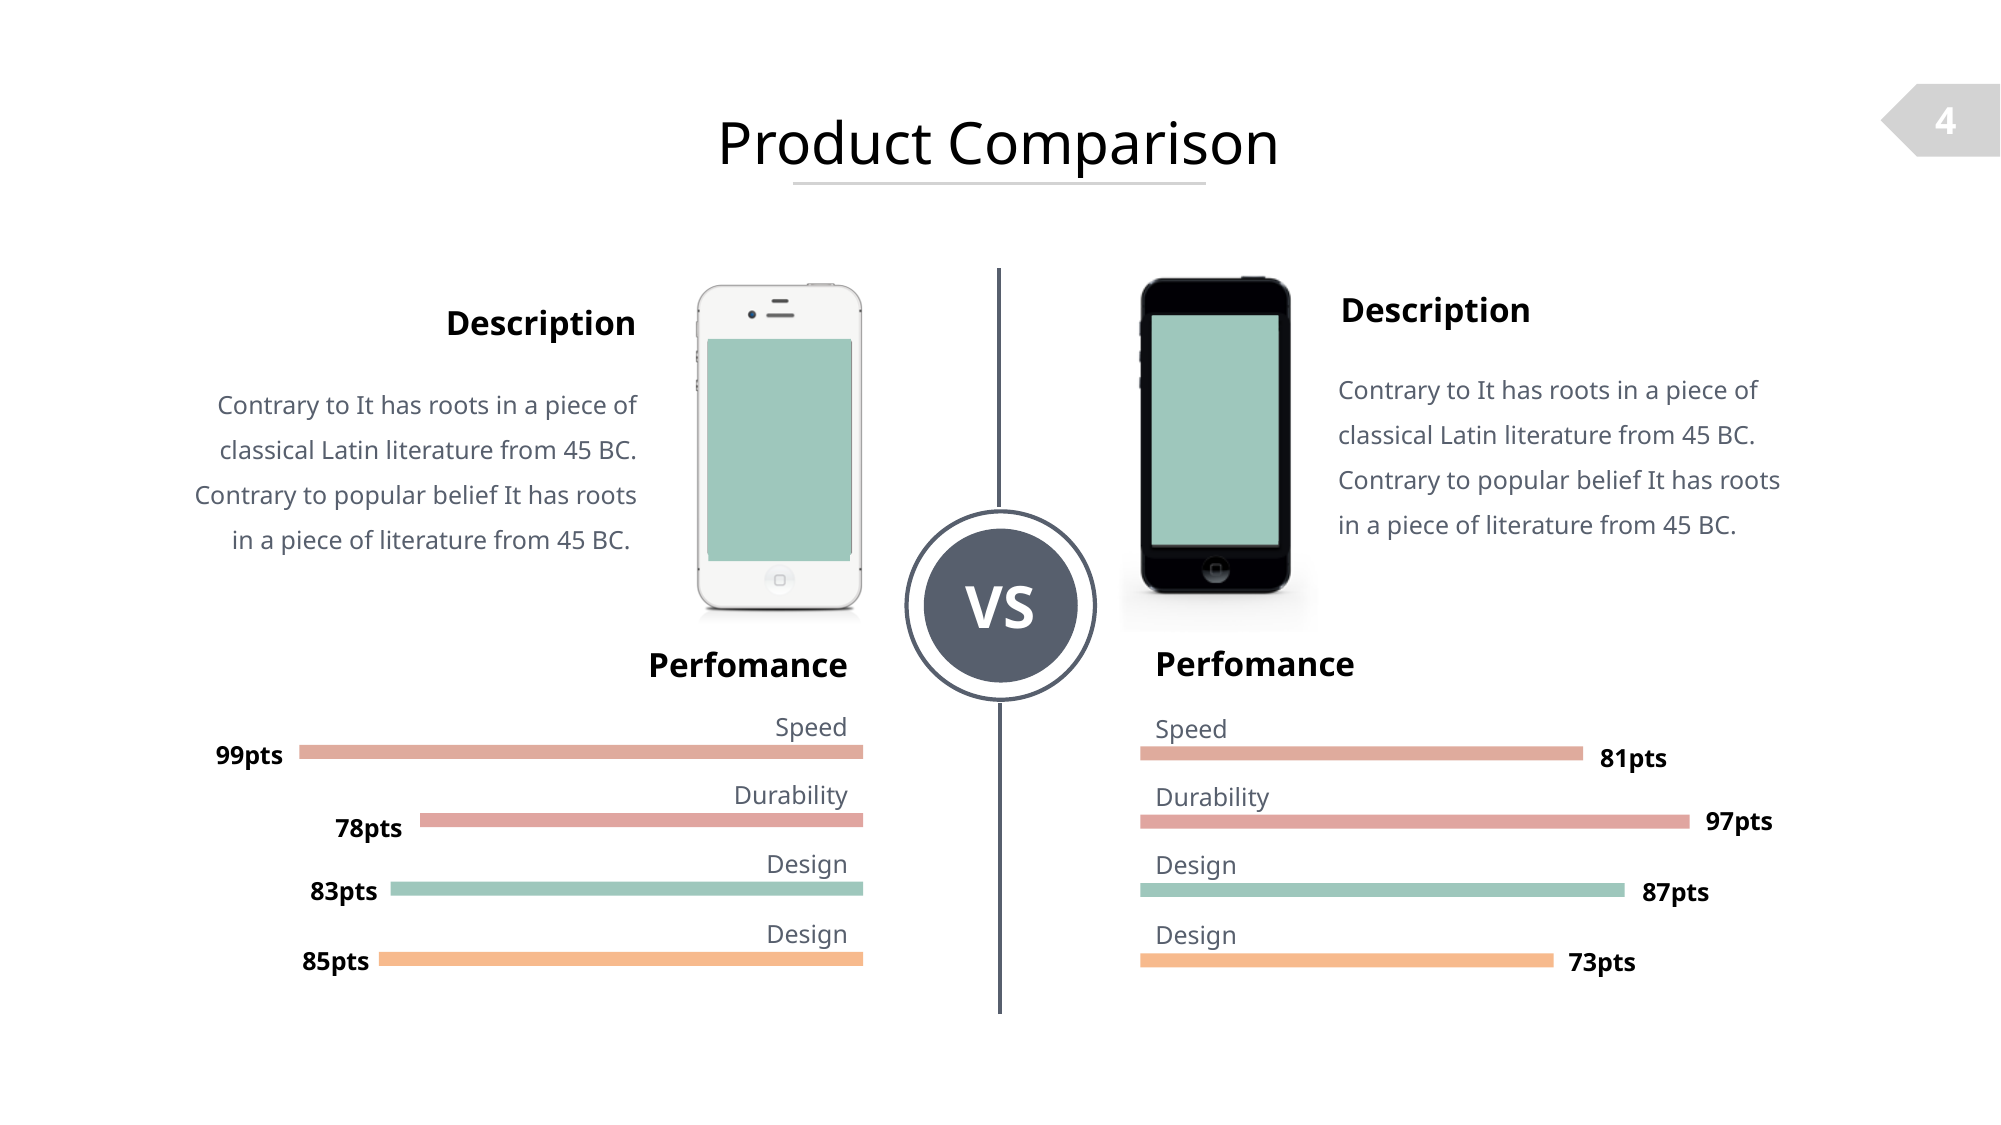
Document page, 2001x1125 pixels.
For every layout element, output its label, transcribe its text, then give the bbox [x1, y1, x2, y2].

text_box [1138, 744, 1585, 762]
text_box [1138, 951, 1553, 969]
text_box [906, 511, 1096, 700]
text_box 81pts [1585, 720, 1771, 777]
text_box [639, 266, 917, 670]
text_box Speed [678, 689, 864, 745]
text_box [1138, 881, 1627, 899]
text_box Product Comparison [703, 98, 1296, 184]
text_box Description [1360, 281, 1627, 337]
text_box Design [1140, 827, 1326, 881]
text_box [1073, 256, 1356, 680]
text_box Durability [678, 757, 864, 814]
slide_number 4 [1892, 89, 2000, 150]
text_box Design [678, 895, 864, 950]
text_box [1138, 813, 1690, 831]
text_box Speed [1140, 690, 1326, 747]
text_box [299, 743, 865, 761]
text_box [385, 950, 865, 968]
text_box 99pts [113, 716, 299, 773]
text_box Description [351, 295, 634, 350]
text_box Perfomance [562, 637, 864, 692]
text_box Contrary to It has roots in a piece of classical Latin literature from 45 BC. Contrary to popular belief It has roots in a piece of literature from 45 BC. [1360, 352, 1818, 561]
text_box Contrary to It has roots in a piece of classical Latin literature from 45 BC. Contrary to popular belief It has roots in a piece of literature from 45 BC. [154, 367, 634, 576]
text_box Design [678, 825, 864, 880]
text_box Durability [1140, 758, 1326, 815]
text_box Design [1140, 897, 1326, 951]
text_box 78pts [232, 790, 418, 847]
text_box [393, 880, 865, 898]
text_box 83pts [207, 853, 393, 910]
text_box 73pts [1553, 923, 1739, 980]
text_box Perfomance [1140, 636, 1441, 691]
text_box 97pts [1690, 782, 1876, 839]
text_box 87pts [1627, 853, 1813, 910]
text_box 85pts [199, 923, 385, 980]
text_box [418, 811, 865, 829]
